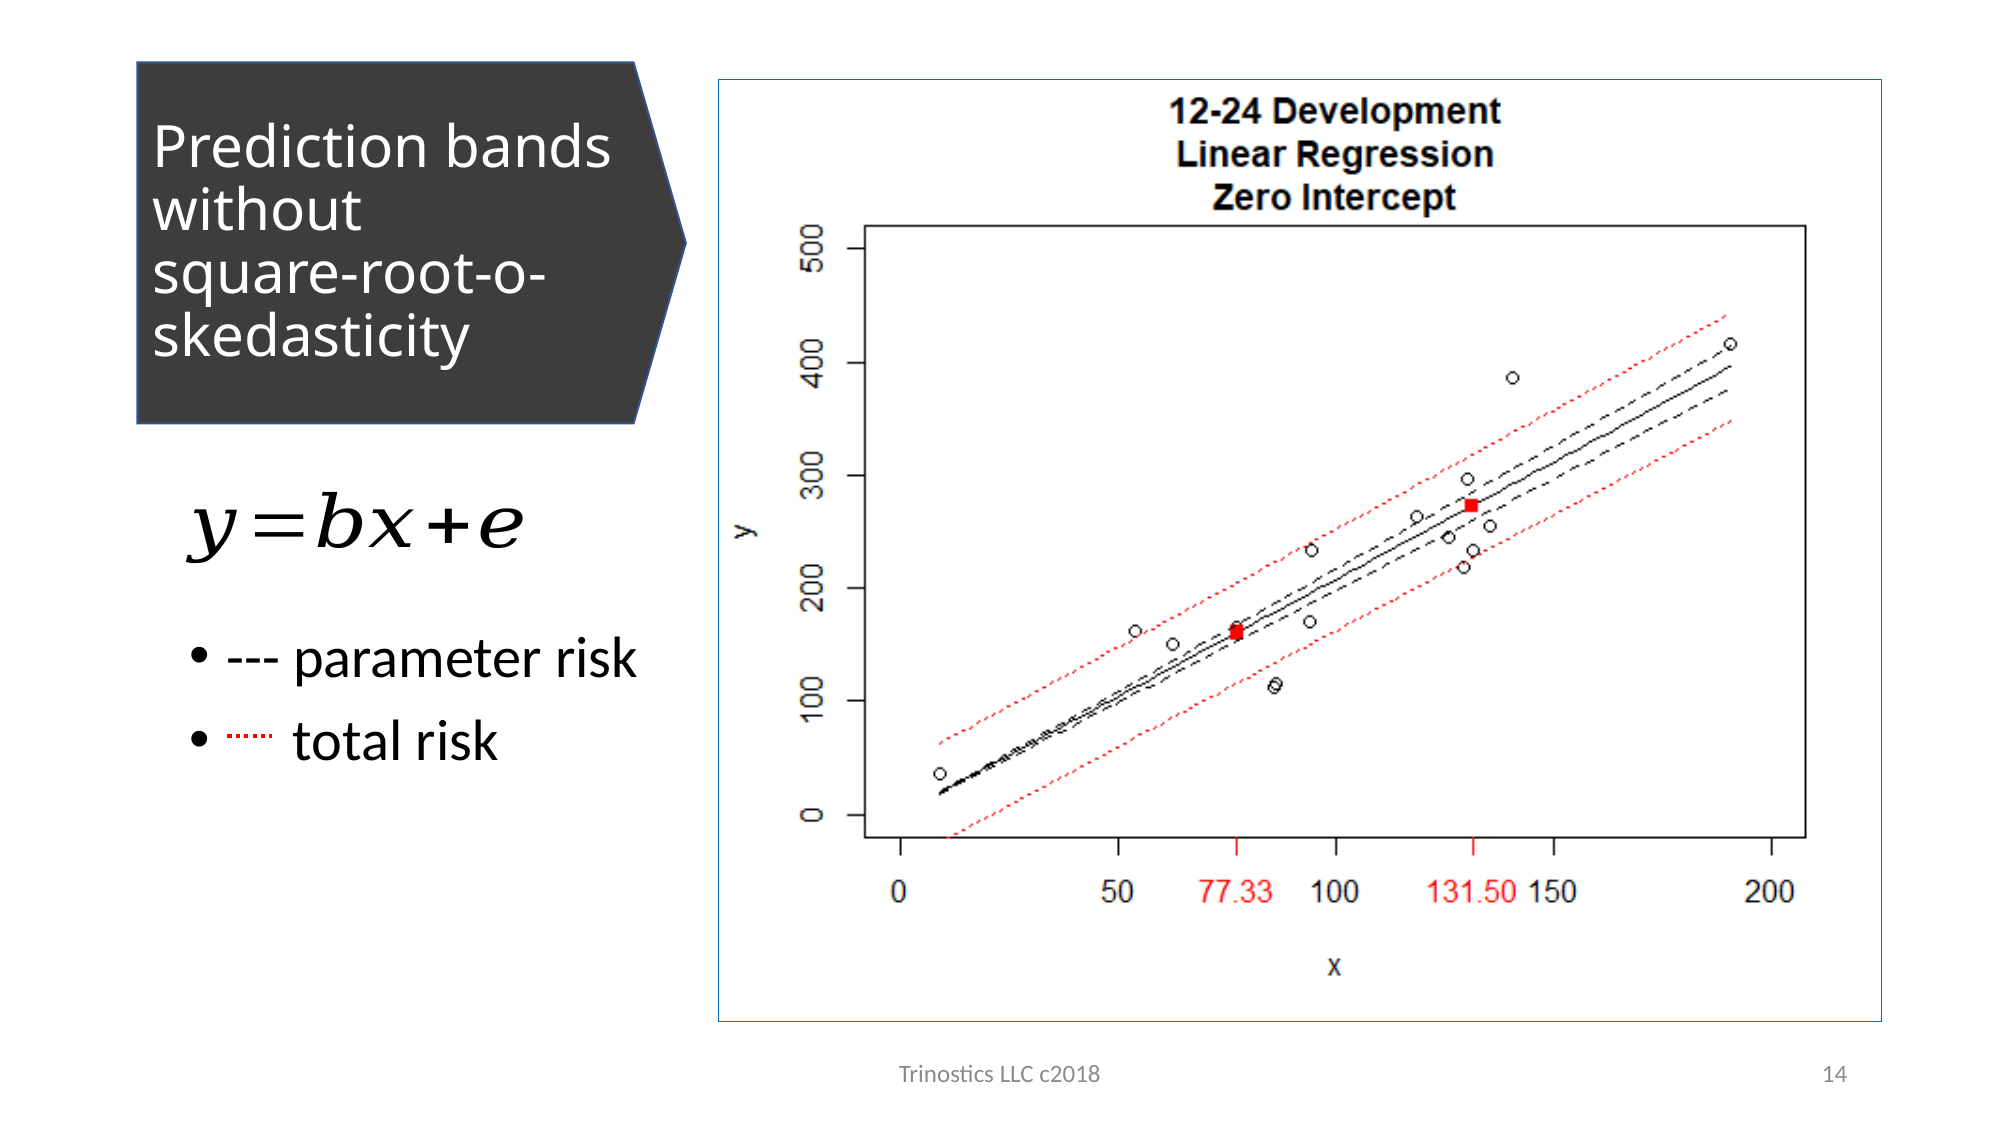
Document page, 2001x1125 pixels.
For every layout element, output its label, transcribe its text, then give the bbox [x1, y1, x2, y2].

picture [718, 79, 1882, 1022]
text_box [654, 129, 687, 357]
text_box --- parameter risk total risk [174, 619, 718, 820]
footer Trinostics LLC c2018 [662, 1042, 1338, 1103]
text_box Prediction bands without square-root-o-skedasticity [137, 62, 654, 424]
slide_number 14 [1412, 1042, 1863, 1103]
